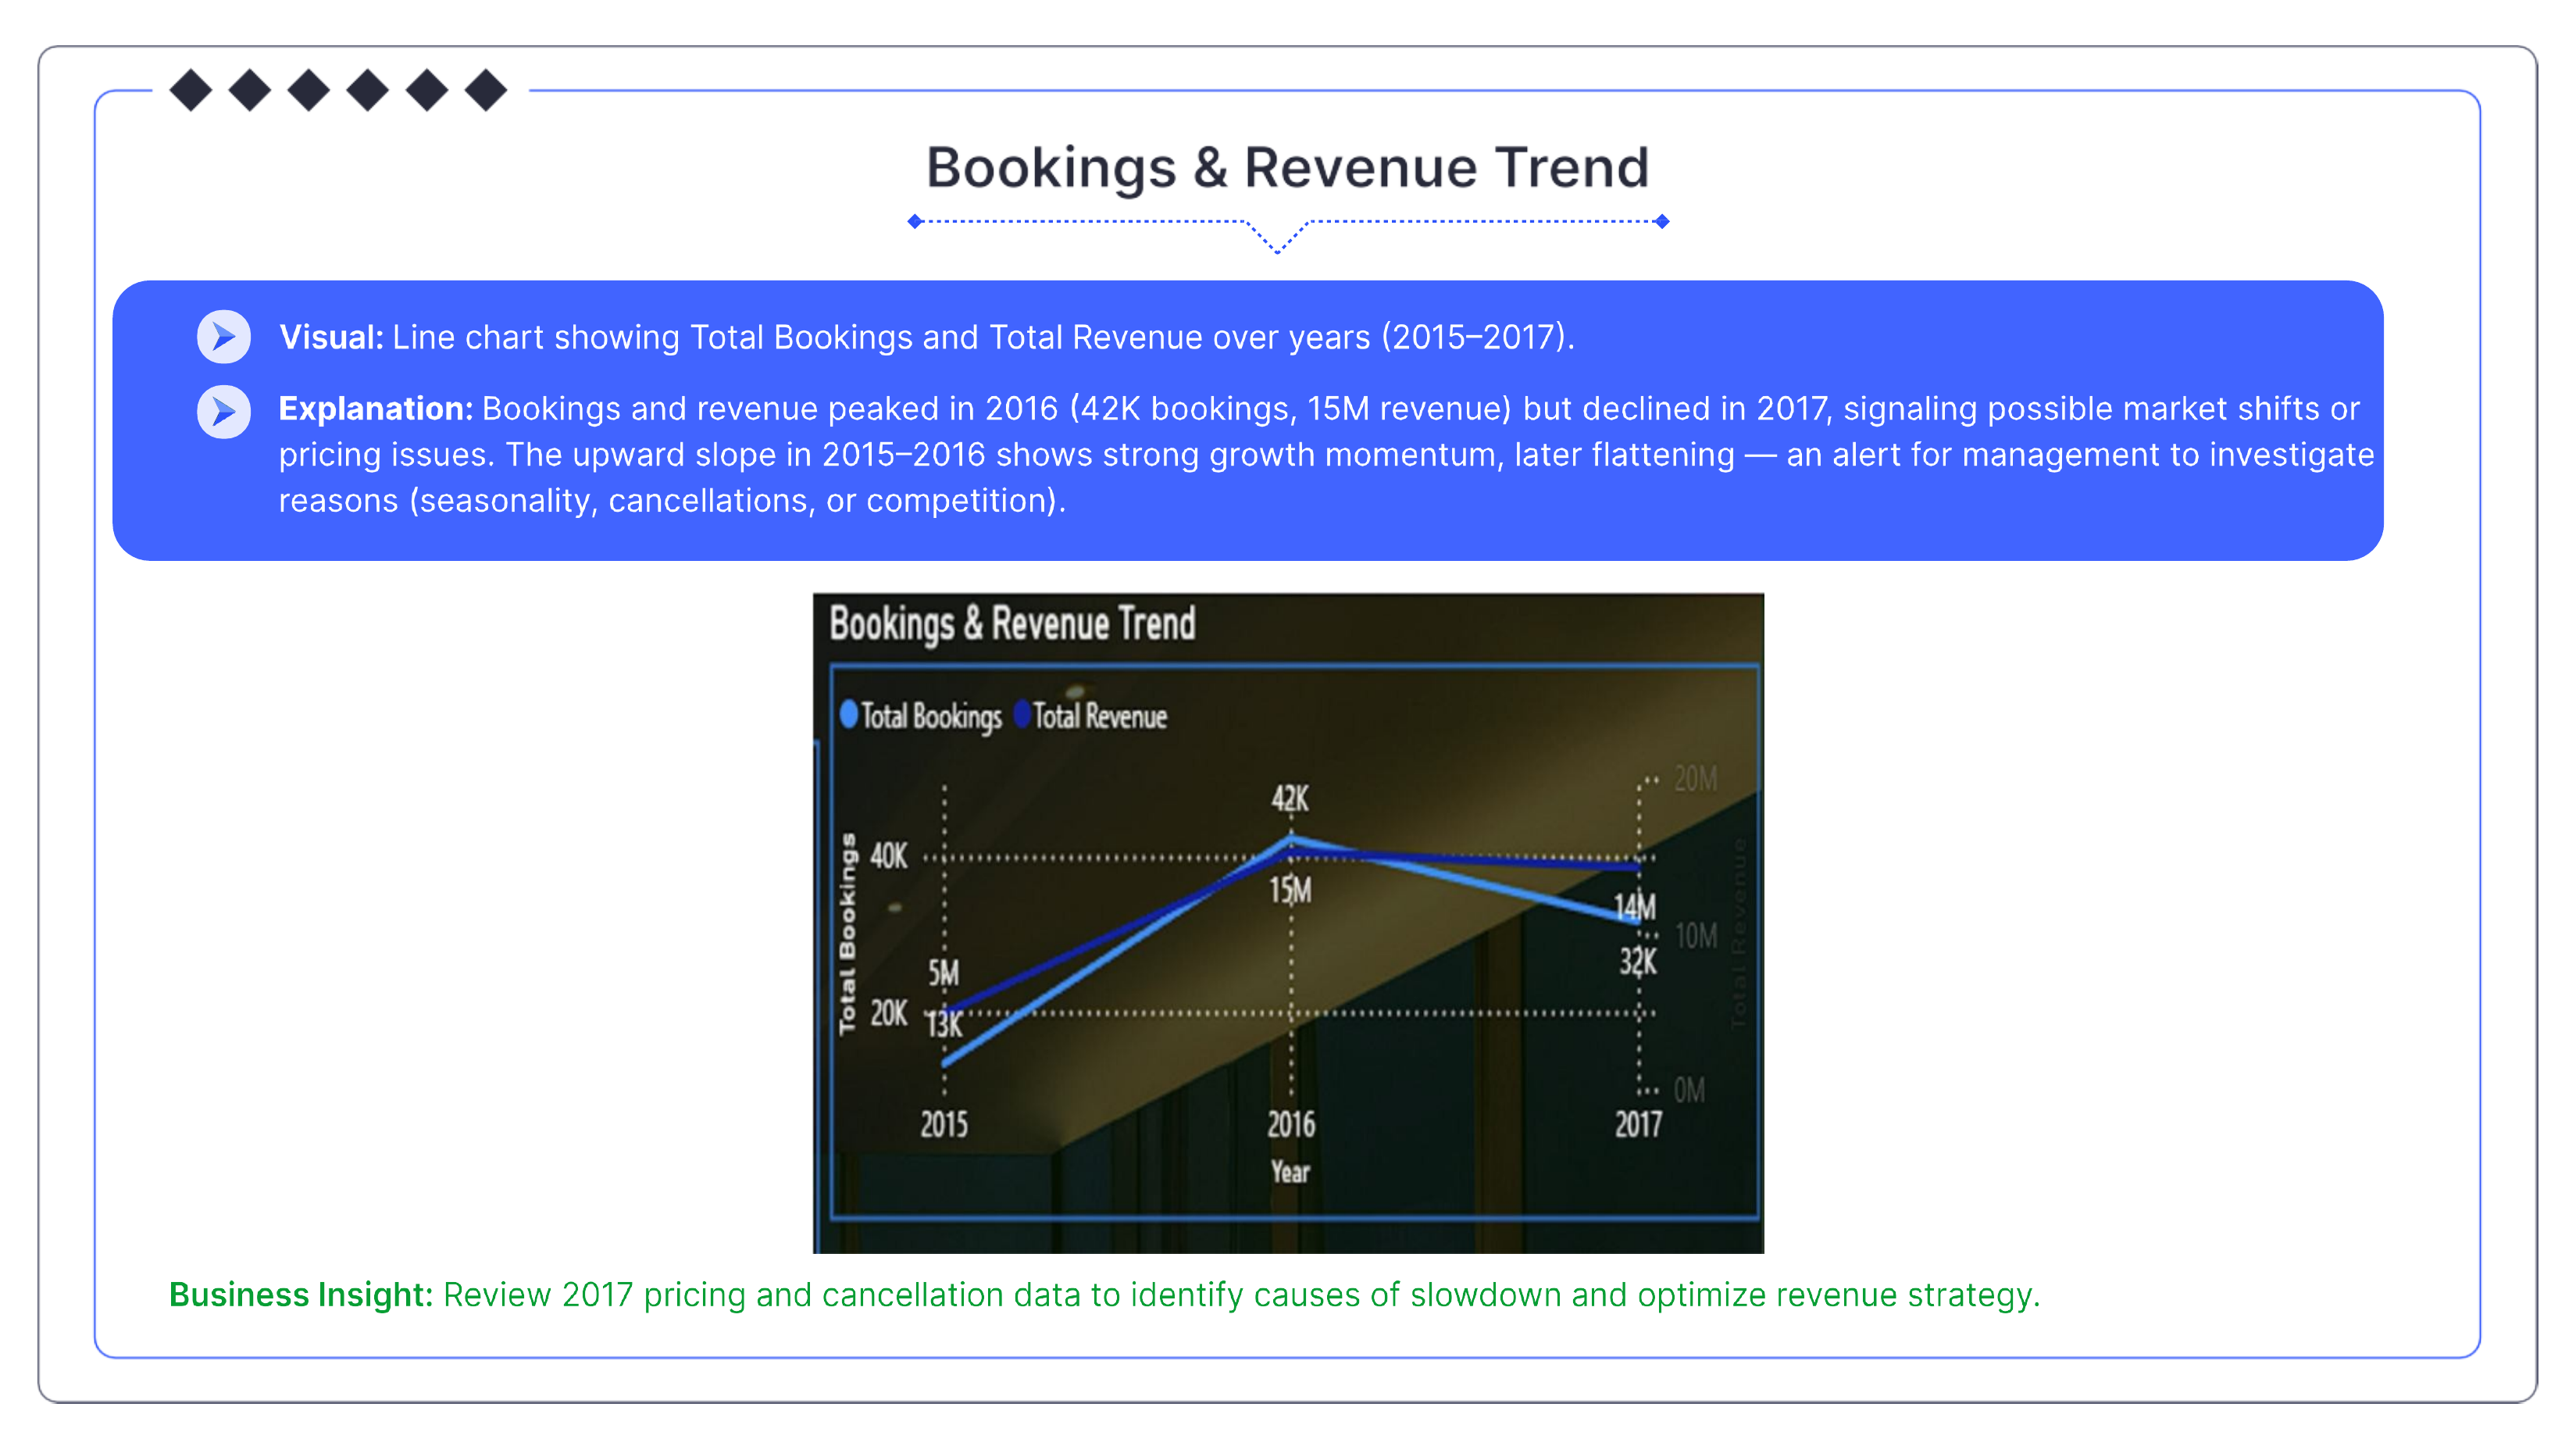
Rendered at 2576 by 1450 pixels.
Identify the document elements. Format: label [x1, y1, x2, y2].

picture [280, 393, 2374, 519]
picture [212, 396, 236, 427]
text_box [37, 45, 2539, 1404]
picture [171, 1280, 2039, 1313]
picture [811, 591, 1764, 1254]
